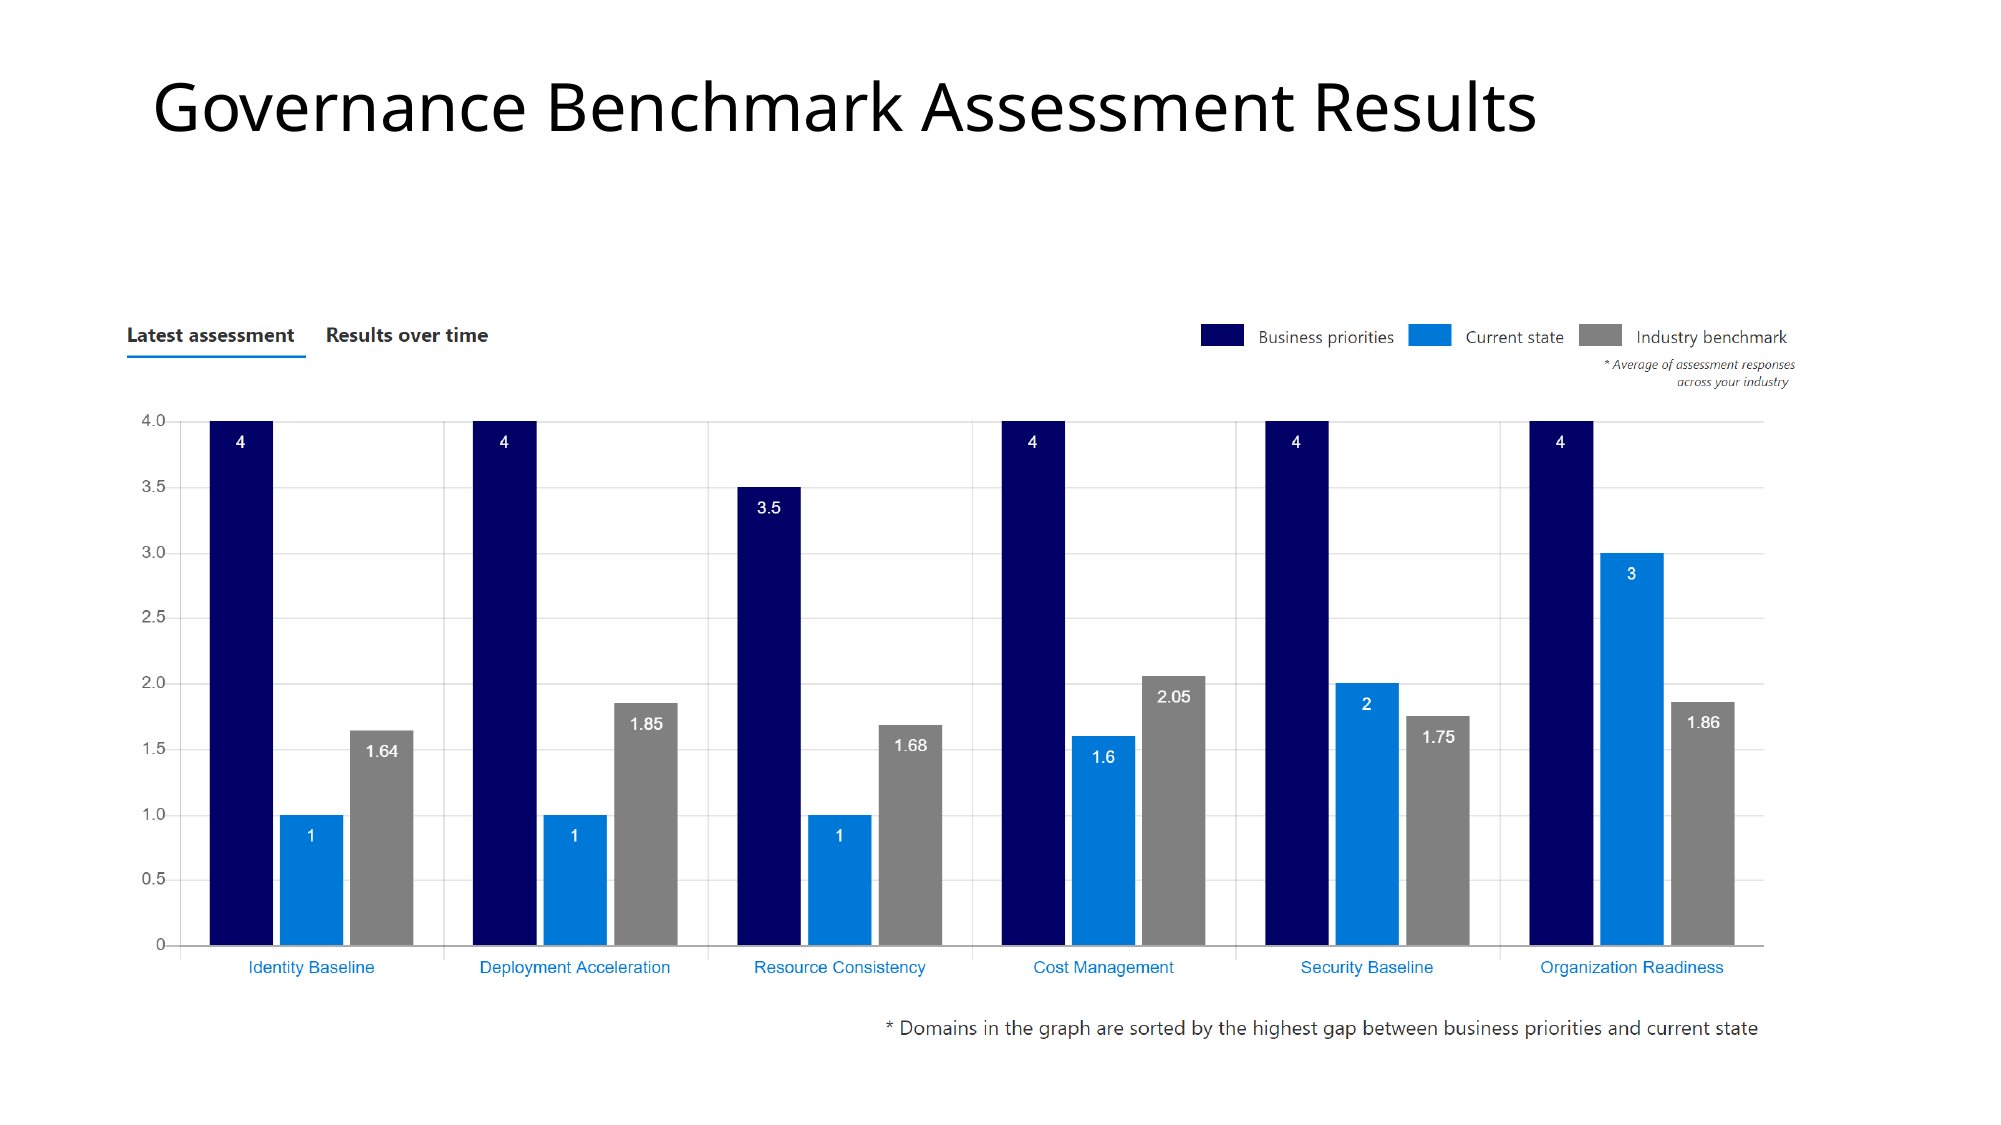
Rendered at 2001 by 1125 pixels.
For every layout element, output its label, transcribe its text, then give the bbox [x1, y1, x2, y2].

picture [92, 277, 1863, 1059]
text_box Governance Benchmark Assessment Results [137, 59, 1863, 160]
